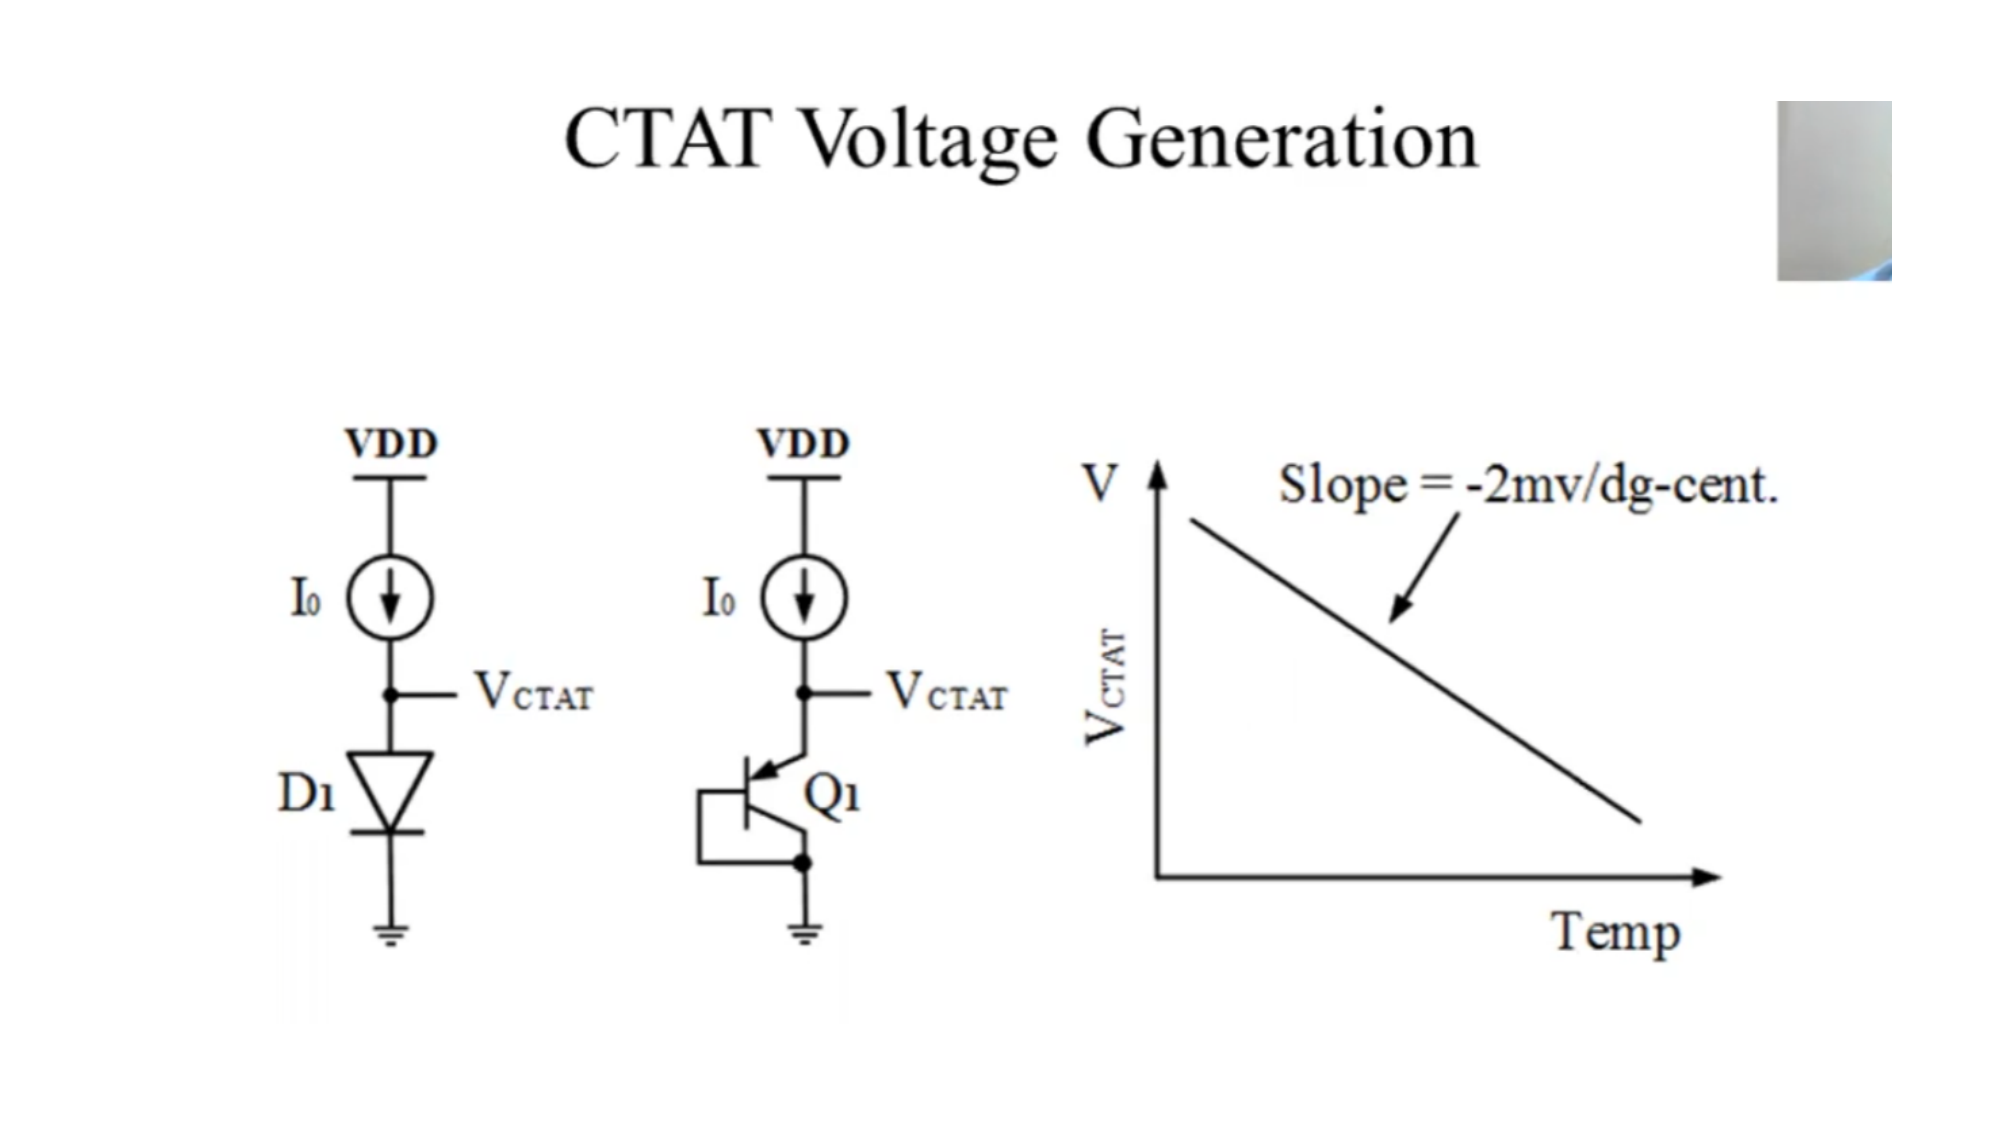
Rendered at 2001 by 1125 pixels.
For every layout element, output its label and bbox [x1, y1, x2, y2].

picture [108, 101, 1892, 1024]
